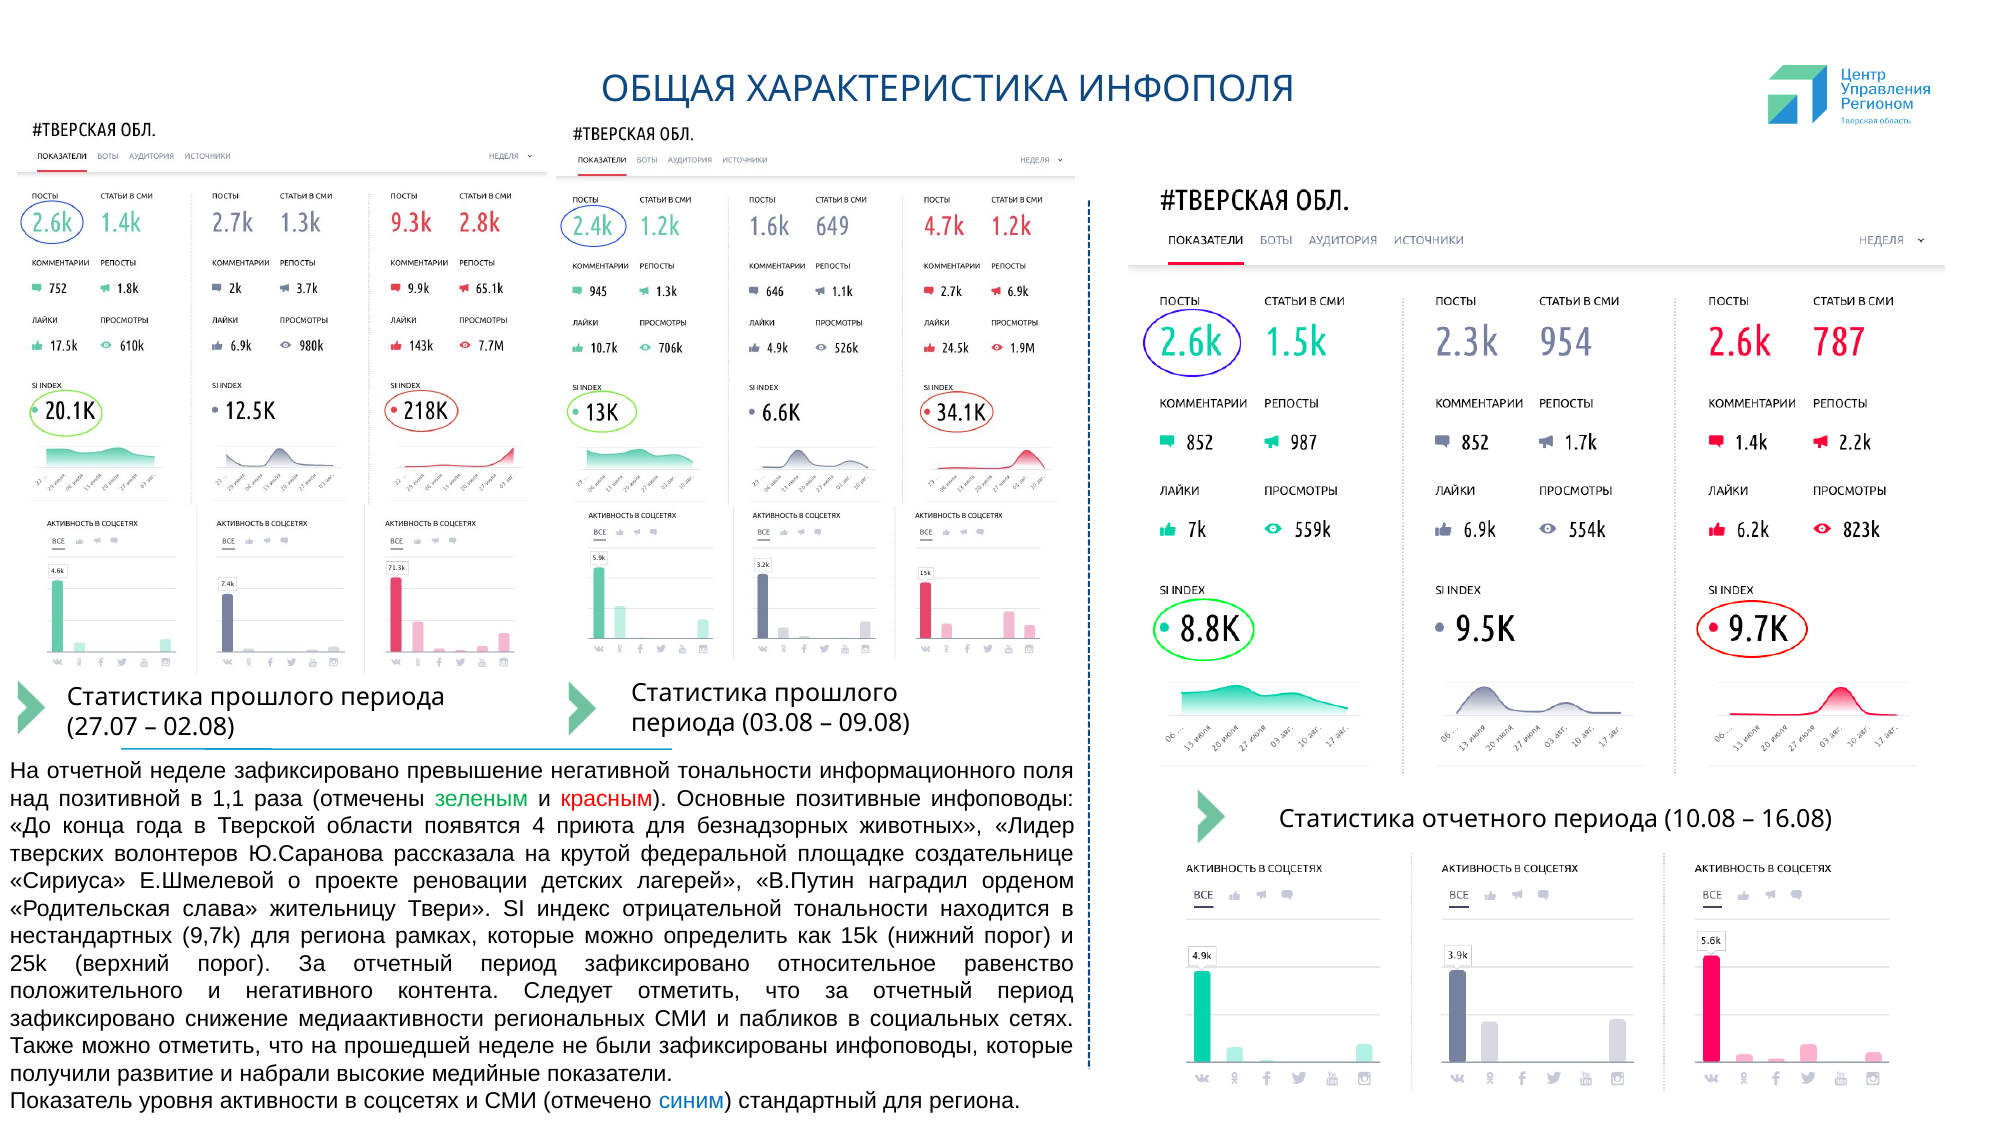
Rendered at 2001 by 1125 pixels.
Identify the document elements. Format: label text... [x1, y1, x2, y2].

picture [16, 680, 46, 735]
picture [1768, 65, 1930, 125]
text_box Статистика прошлого периода (27.07 – 02.08) [52, 680, 469, 748]
text_box ОБЩАЯ ХАРАКТЕРИСТИКА ИНФОПОЛЯ [471, 62, 1426, 118]
picture [1128, 155, 1945, 777]
text_box Статистика отчетного периода (10.08 – 16.08) [1263, 795, 1862, 840]
picture [555, 118, 1075, 659]
text_box Статистика прошлого периода (03.08 – 09.08) [616, 669, 1006, 744]
picture [16, 117, 547, 674]
picture [1197, 789, 1226, 844]
text_box На отчетной неделе зафиксировано превышение негативной тональности информационного поля над позитивной в 1,1 раза (отмечены зеленым и красным). Основные позитивные инфоповоды: «До конца года в Тверской области появятся 4 приюта для безнадзорных животных», «Лидер тверских волонтеров Ю.Саранова рассказала на крутой федеральной площадке создательнице «Сириуса» Е.Шмелевой о проекте реновации детских лагерей», «В.Путин наградил орденом «Родительская слава» жительницу Твери». SI индекс отрицательной тональности находится в нестандартных (9,7k) для региона рамках, которые можно определить как 15k (нижний порог) и 25k (верхний порог). За отчетный период зафиксировано относительное равенство положительного и негативного контента. Следует отметить, что за отчетный период зафиксировано снижение медиаактивности региональных СМИ и пабликов в социальных сетях. Также можно отметить, что на прошедшей неделе не были зафиксированы инфоповоды, которые получили развитие и набрали высокие медийные показатели. Показатель уровня активности в соцсетях и СМИ (отмечено синим) стандартный для региона. [0, 748, 1090, 1121]
picture [1165, 852, 1909, 1092]
picture [568, 680, 598, 736]
